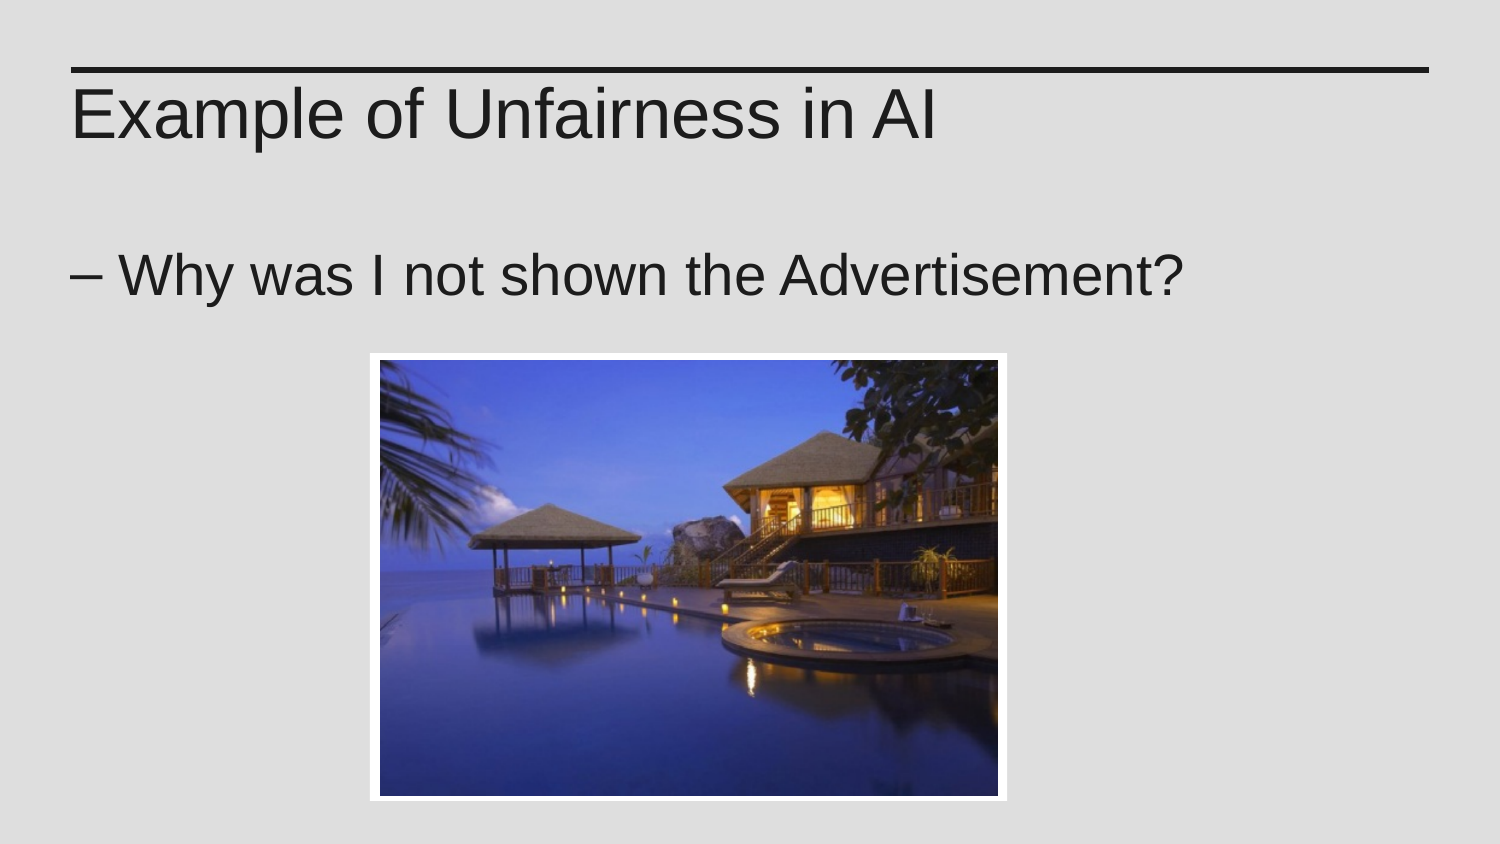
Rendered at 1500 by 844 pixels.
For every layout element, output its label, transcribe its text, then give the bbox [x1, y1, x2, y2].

list Why was I not shown the Advertisement? [70, 237, 1399, 713]
list Example of Unfairness in AI [70, 67, 1430, 183]
picture [369, 352, 1008, 802]
